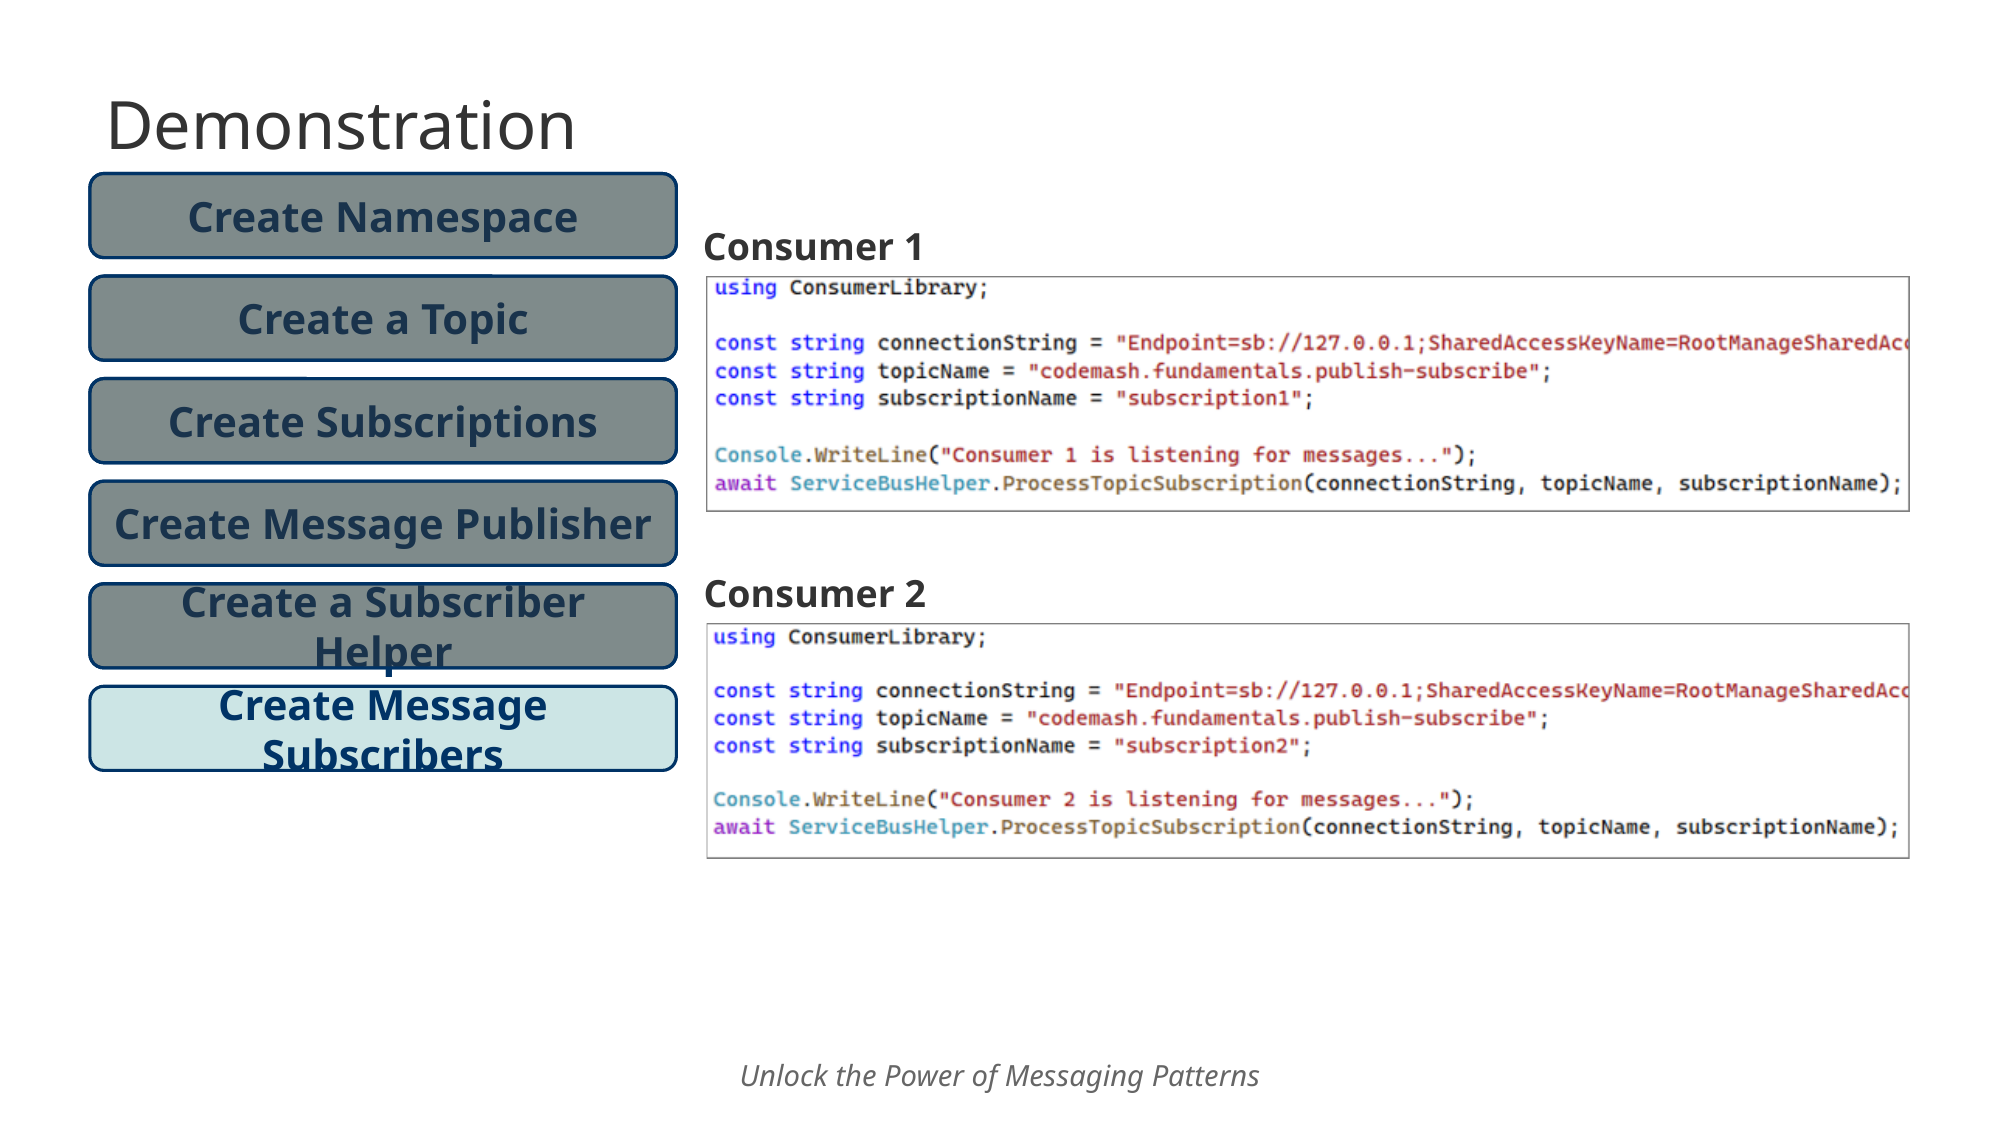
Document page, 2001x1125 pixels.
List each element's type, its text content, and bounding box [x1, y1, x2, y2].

text_box [88, 376, 678, 465]
text_box [88, 274, 678, 362]
title Demonstration [90, 75, 677, 172]
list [706, 275, 1911, 513]
text_box Consumer 2 [688, 562, 942, 623]
picture [705, 622, 1911, 860]
text_box Consumer 1 [688, 215, 941, 276]
text_box Create Message Subscribers [88, 684, 678, 772]
text_box [88, 479, 678, 567]
text_box [88, 172, 678, 260]
text_box [88, 582, 678, 670]
